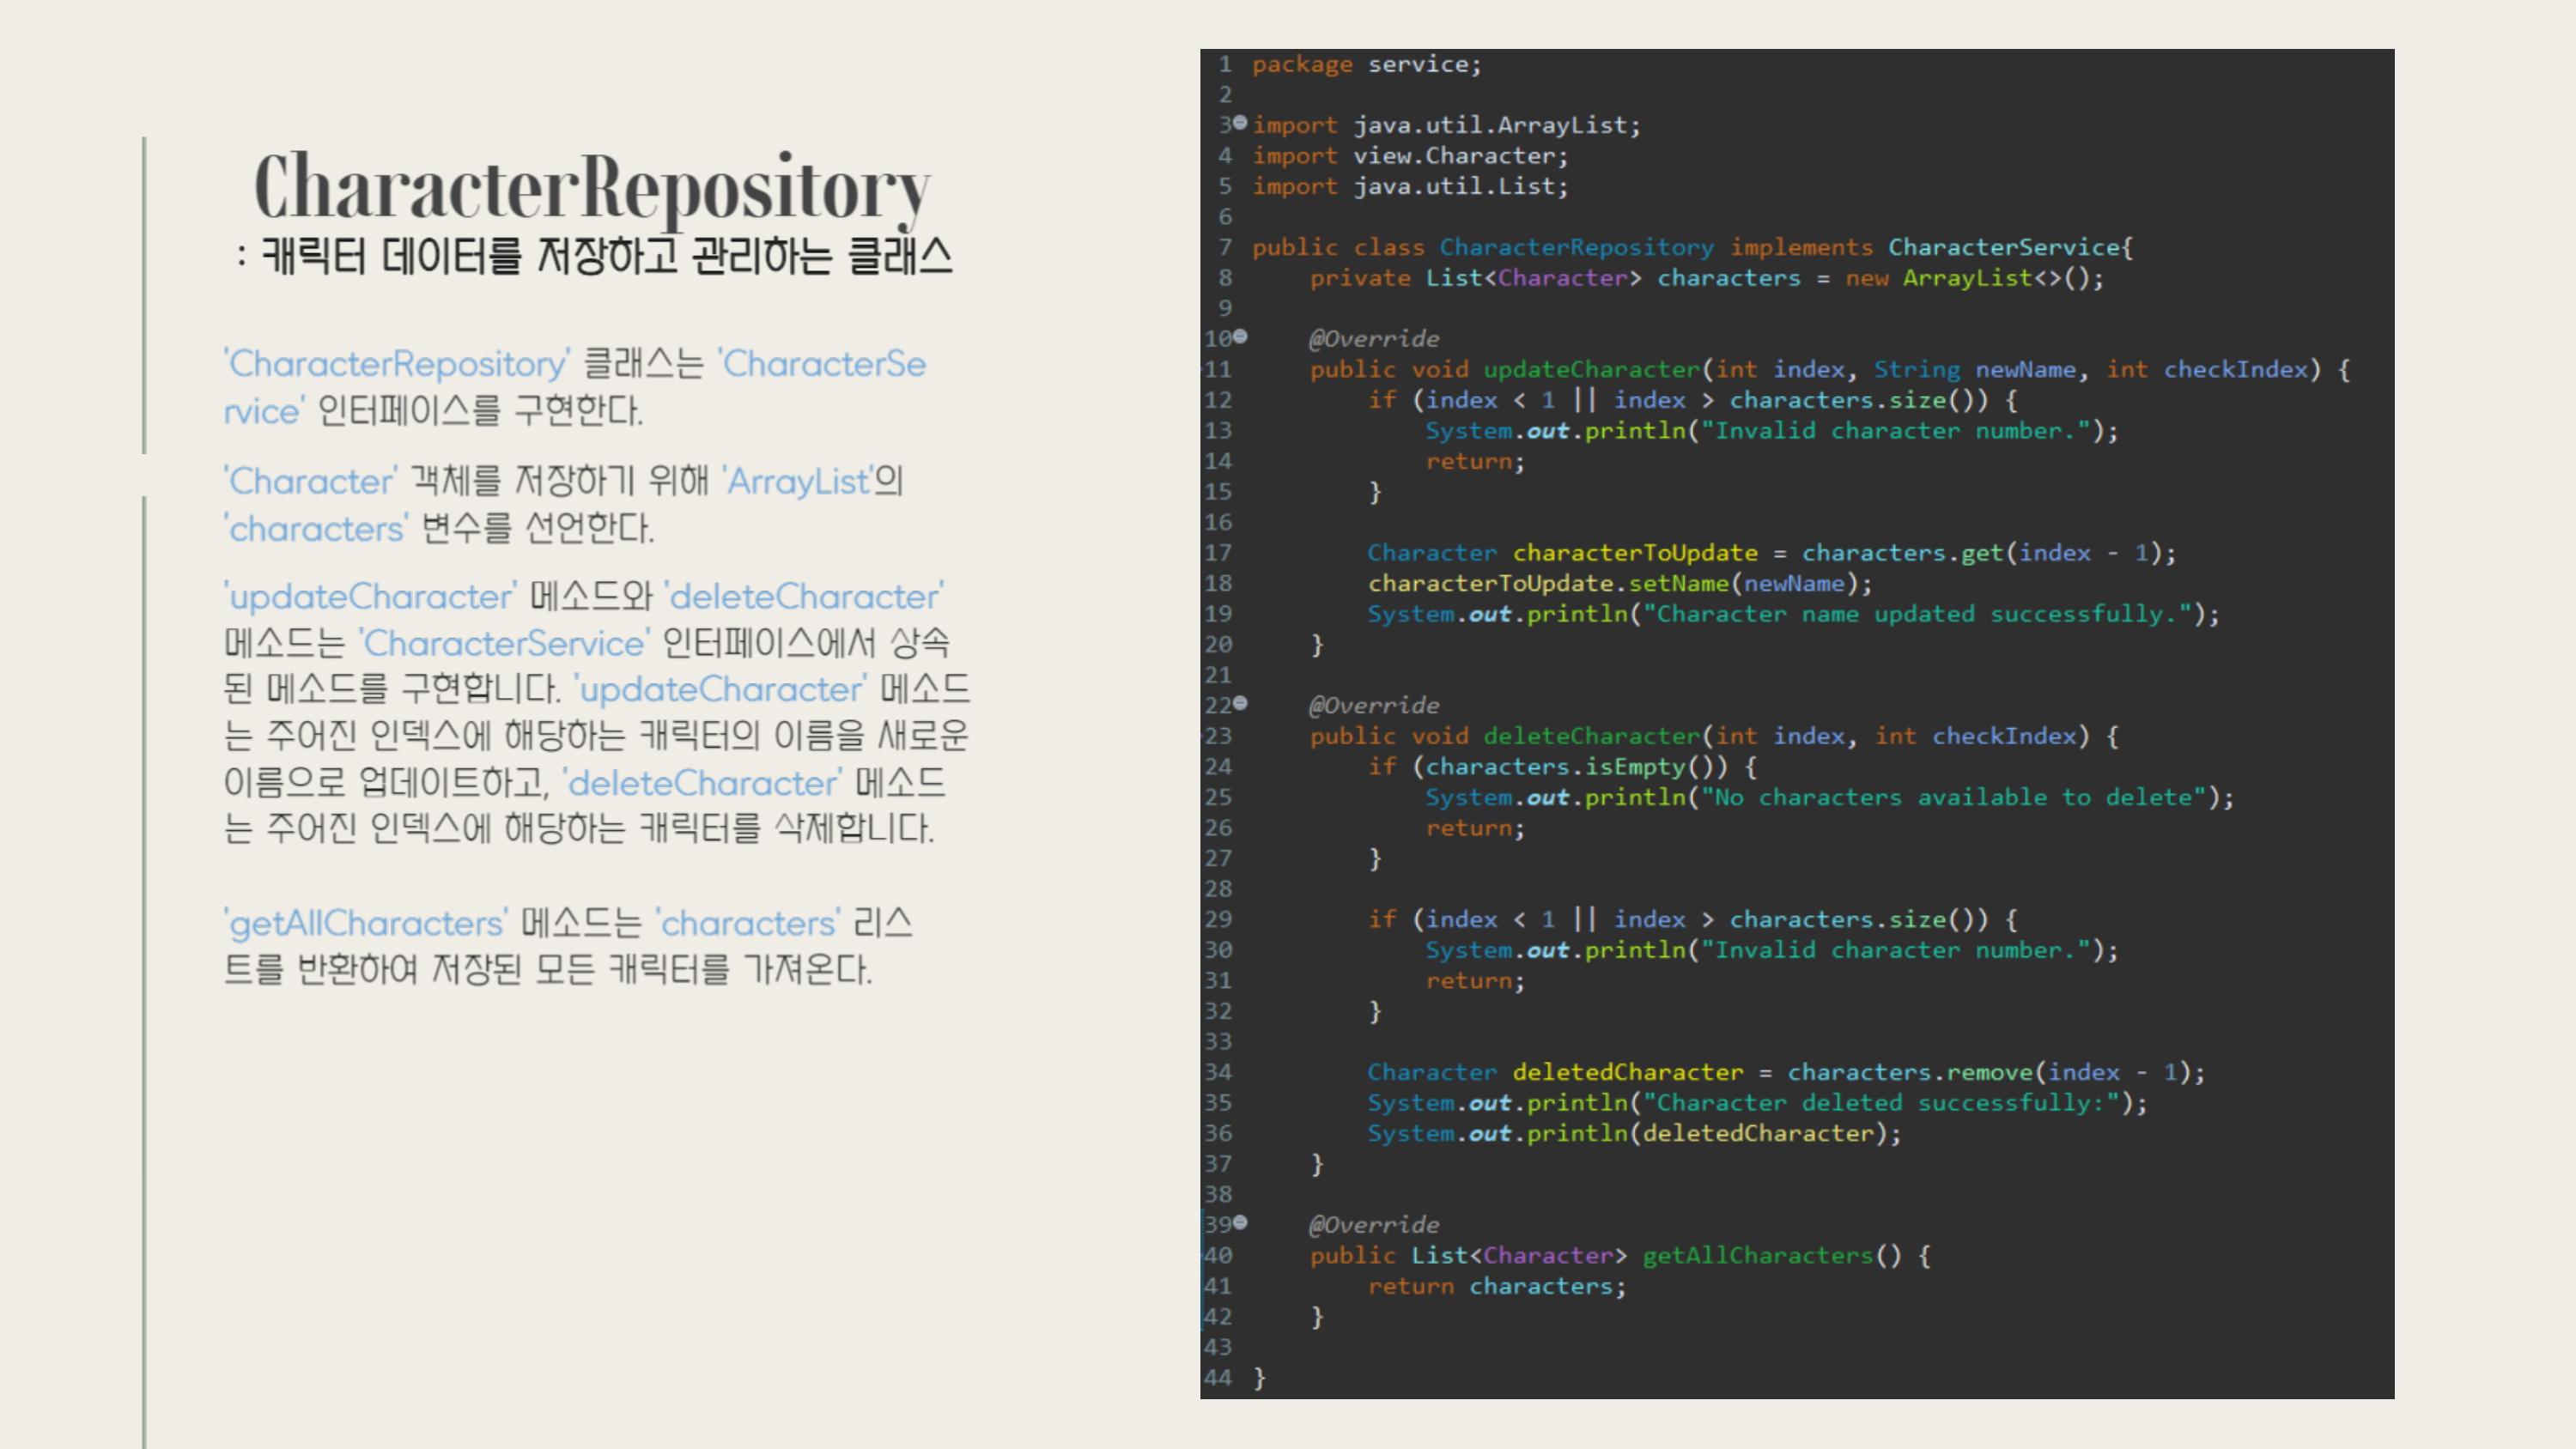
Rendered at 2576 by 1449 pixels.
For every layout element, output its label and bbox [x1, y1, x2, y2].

picture [1200, 49, 2396, 1399]
picture [223, 903, 937, 991]
picture [223, 462, 937, 549]
picture [142, 495, 147, 1449]
picture [216, 144, 967, 281]
picture [223, 578, 972, 850]
picture [223, 344, 937, 431]
picture [142, 136, 147, 454]
